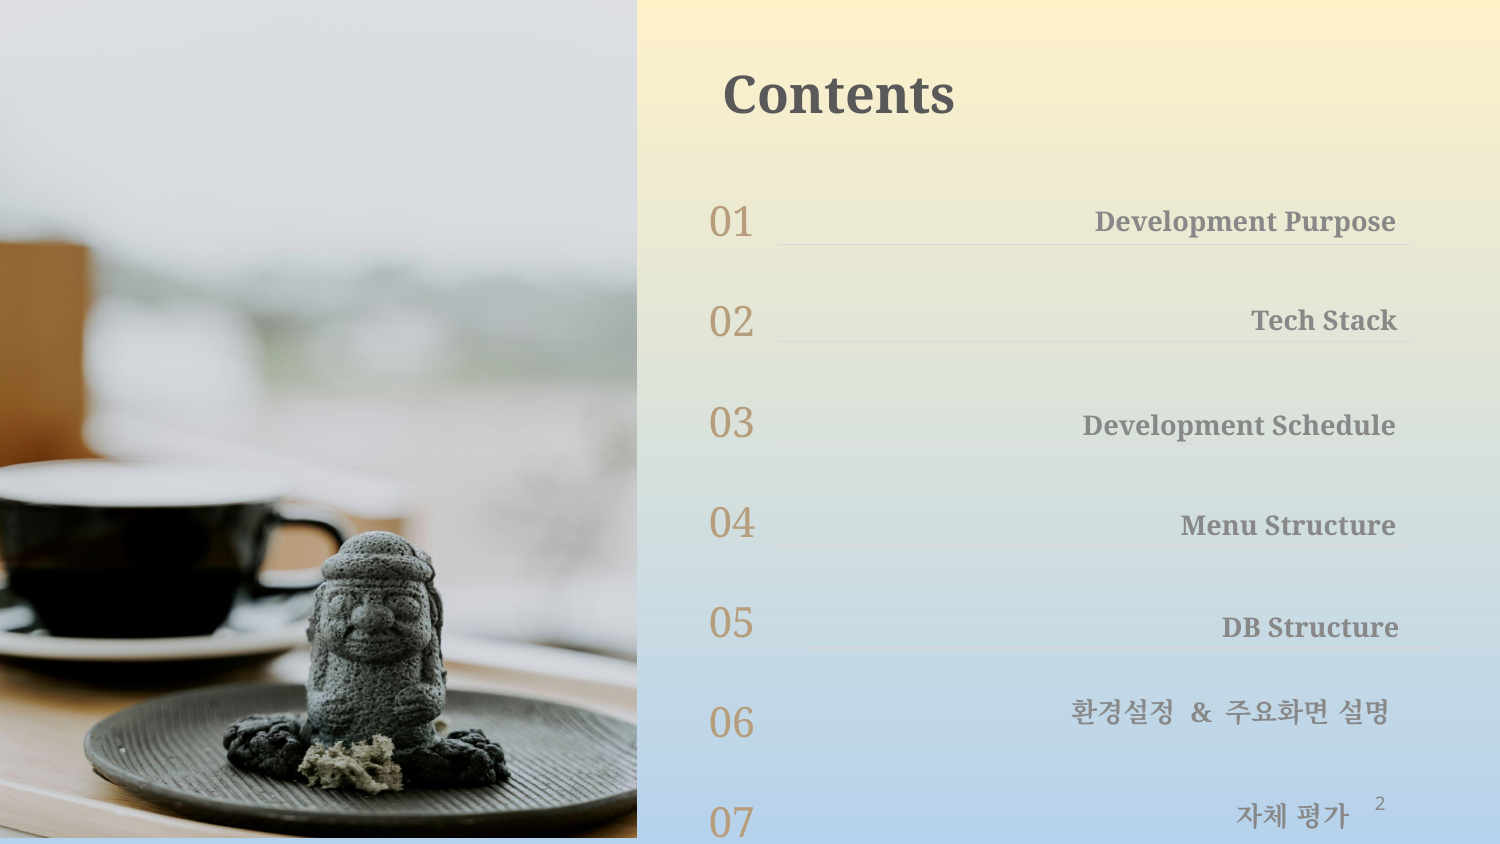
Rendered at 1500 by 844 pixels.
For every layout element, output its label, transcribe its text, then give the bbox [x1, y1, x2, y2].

picture [0, 0, 637, 839]
text_box Menu Structure [806, 461, 1412, 529]
text_box Development Schedule [806, 360, 1412, 428]
text_box Contents [711, 55, 1130, 130]
text_box 자체 평가 [864, 751, 1422, 819]
text_box Tech Stack [807, 256, 1413, 324]
text_box DB Structure [816, 563, 1422, 631]
text_box 환경설정 & 주요화면 설명 [816, 655, 1422, 715]
text_box 01 02 03 04 05 06 07 [693, 130, 818, 819]
text_box Development Purpose [806, 173, 1412, 241]
slide_number 2 [1059, 819, 1397, 827]
